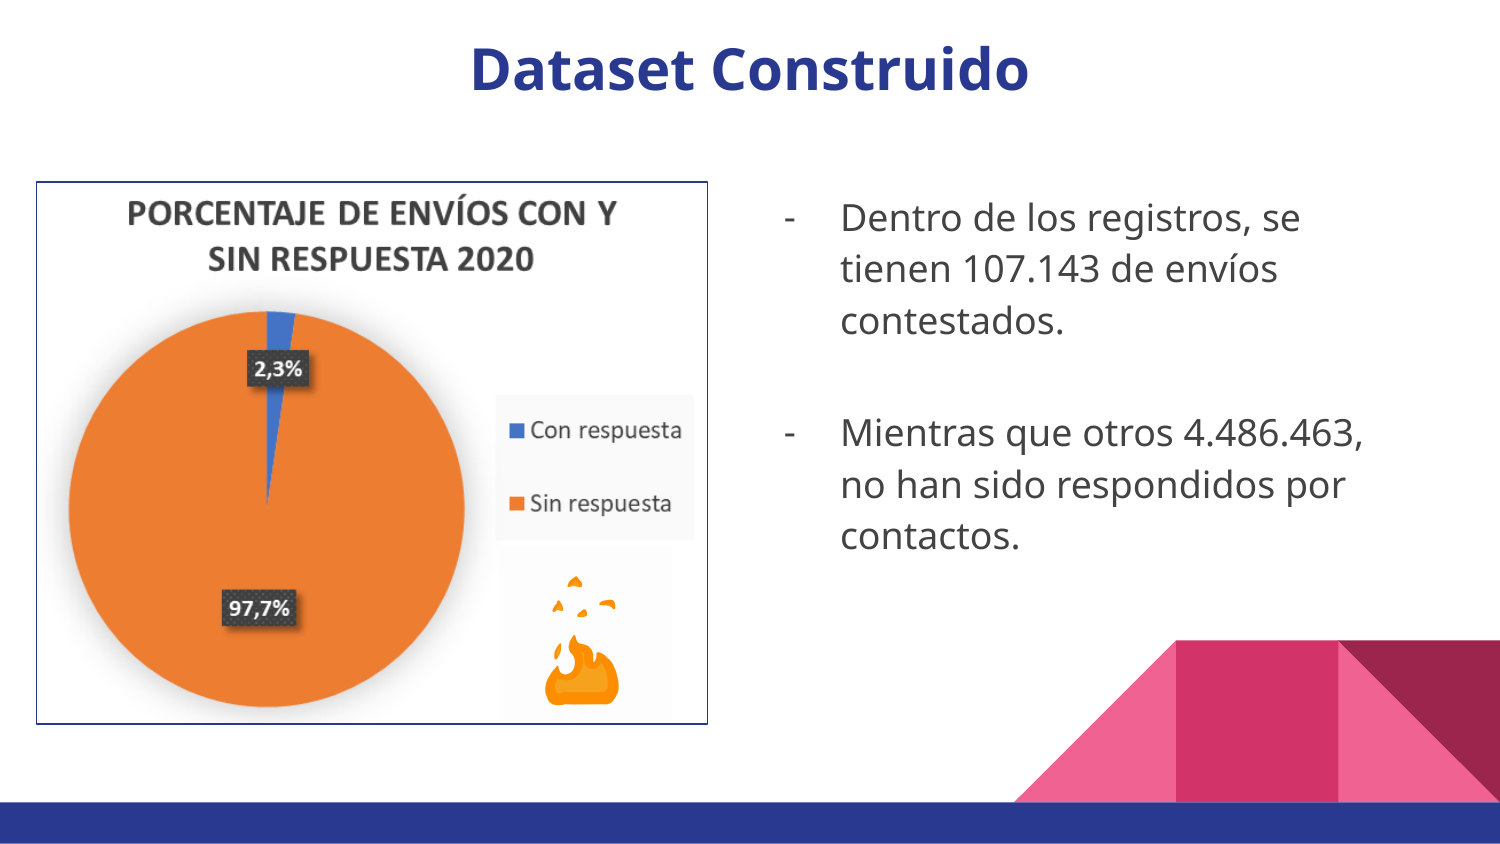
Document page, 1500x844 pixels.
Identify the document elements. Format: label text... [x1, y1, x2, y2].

list Dentro de los registros, se tienen 107.143 de envíos contestados. Mientras que otros 4.486.463, no han sido respondidos por contactos. [750, 171, 1420, 720]
picture [36, 182, 707, 724]
title Dataset Construido [51, 17, 1449, 117]
